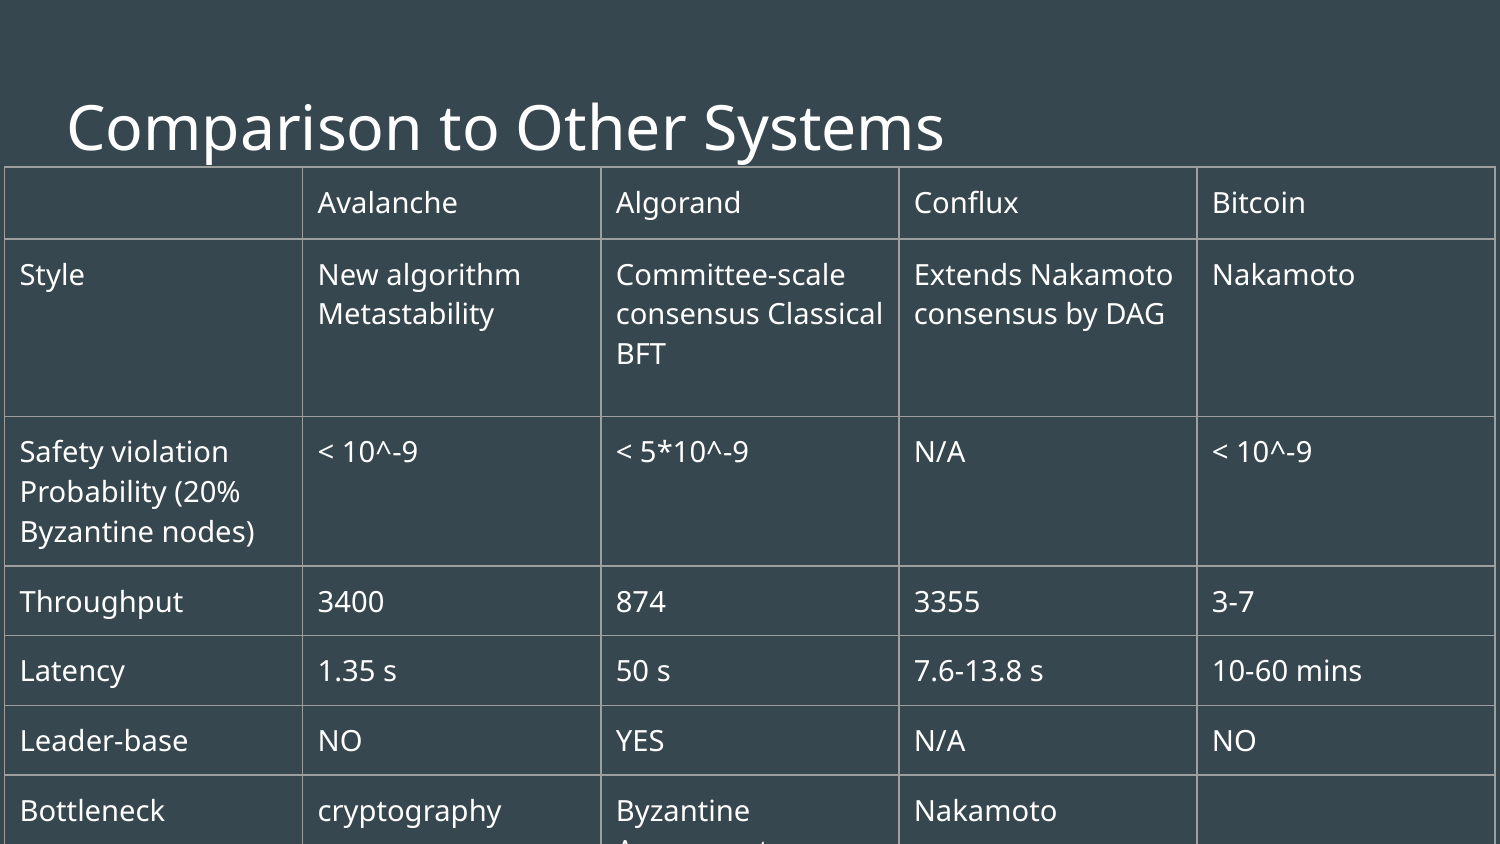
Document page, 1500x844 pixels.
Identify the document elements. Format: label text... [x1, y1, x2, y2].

table_cell Safety violation Probability (20% Byzantine nodes) [5, 417, 302, 565]
table_cell Nakamoto consensus [900, 776, 1196, 844]
table_cell Extends Nakamoto consensus by DAG [900, 240, 1196, 416]
table_cell N/A [900, 417, 1196, 565]
table_cell Byzantine Agreement [602, 776, 898, 844]
table_cell < 5*10^-9 [602, 417, 898, 565]
table_cell YES [602, 706, 898, 774]
table_header Avalanche [303, 168, 600, 238]
table_cell < 10^-9 [1198, 417, 1494, 565]
table_cell New algorithm Metastability [303, 240, 600, 416]
table_cell [1198, 776, 1494, 844]
table_header Bitcoin [1198, 168, 1494, 238]
table_cell Latency [5, 636, 302, 705]
table_cell 3355 [900, 567, 1196, 635]
table_cell NO [303, 706, 600, 774]
table_cell Leader-base [5, 706, 302, 774]
table_cell 1.35 s [303, 636, 600, 705]
table_cell 874 [602, 567, 898, 635]
table_header Conflux [900, 168, 1196, 238]
table_cell cryptography [303, 776, 600, 844]
table_cell 3-7 [1198, 567, 1494, 635]
table_header Algorand [602, 168, 898, 238]
table_cell 3400 [303, 567, 600, 635]
table_cell Committee-scale consensus Classical BFT [602, 240, 898, 416]
table_header [5, 168, 302, 238]
table_cell N/A [900, 706, 1196, 774]
table_cell 50 s [602, 636, 898, 705]
table_cell NO [1198, 706, 1494, 774]
table_cell 10-60 mins [1198, 636, 1494, 705]
table_cell Bottleneck [5, 776, 302, 844]
table_cell 7.6-13.8 s [900, 636, 1196, 705]
table_cell Nakamoto [1198, 240, 1494, 416]
table_cell < 10^-9 [303, 417, 600, 565]
table_cell Style [5, 240, 302, 416]
title Comparison to Other Systems [51, 72, 1449, 166]
table_cell Throughput [5, 567, 302, 635]
